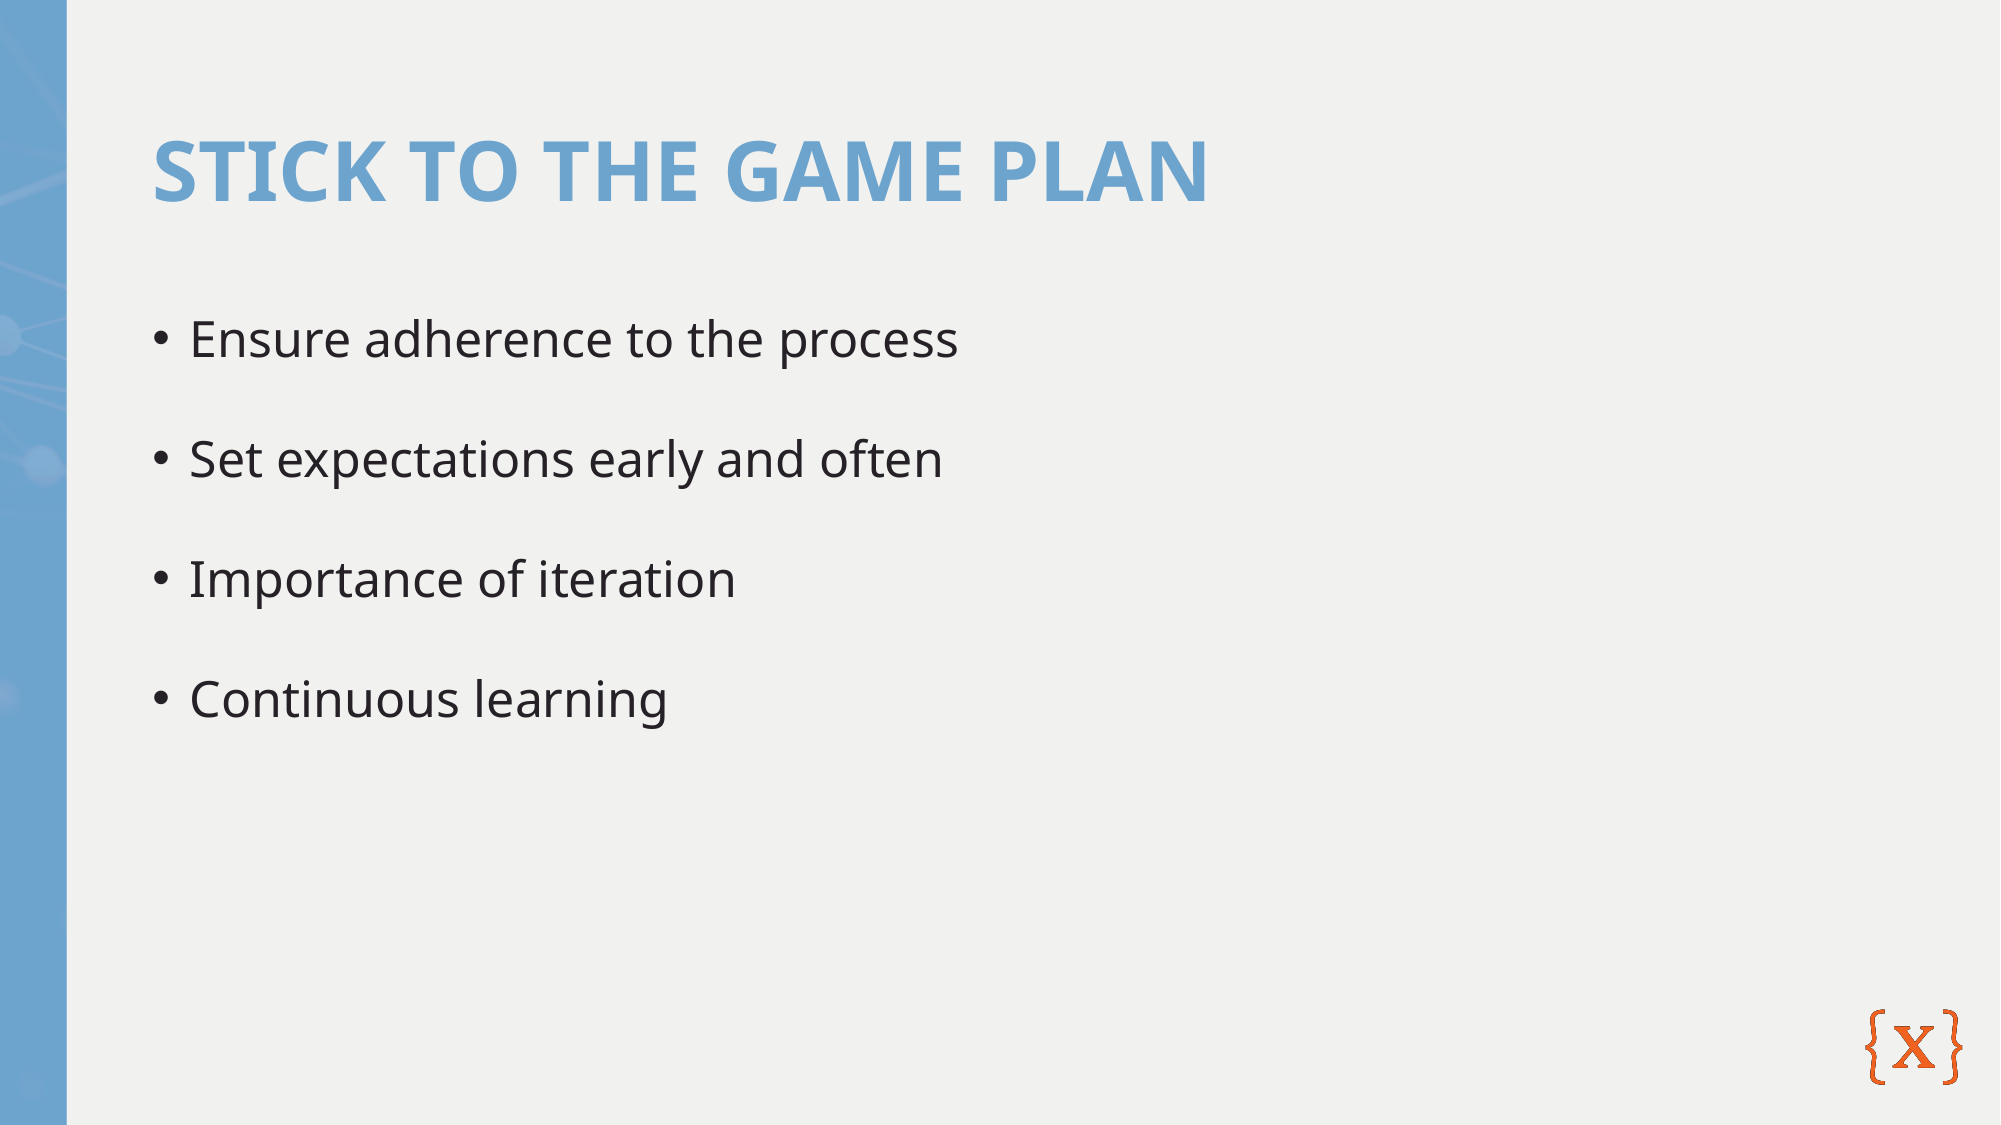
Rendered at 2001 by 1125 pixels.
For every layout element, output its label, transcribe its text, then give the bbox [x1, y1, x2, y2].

list Ensure adherence to the process Set expectations early and often Importance of iteration Continuous learning [137, 299, 1863, 1020]
picture [0, 0, 67, 1125]
title STICK TO THE GAME PLAN [137, 59, 1863, 278]
picture [1862, 1000, 1966, 1094]
